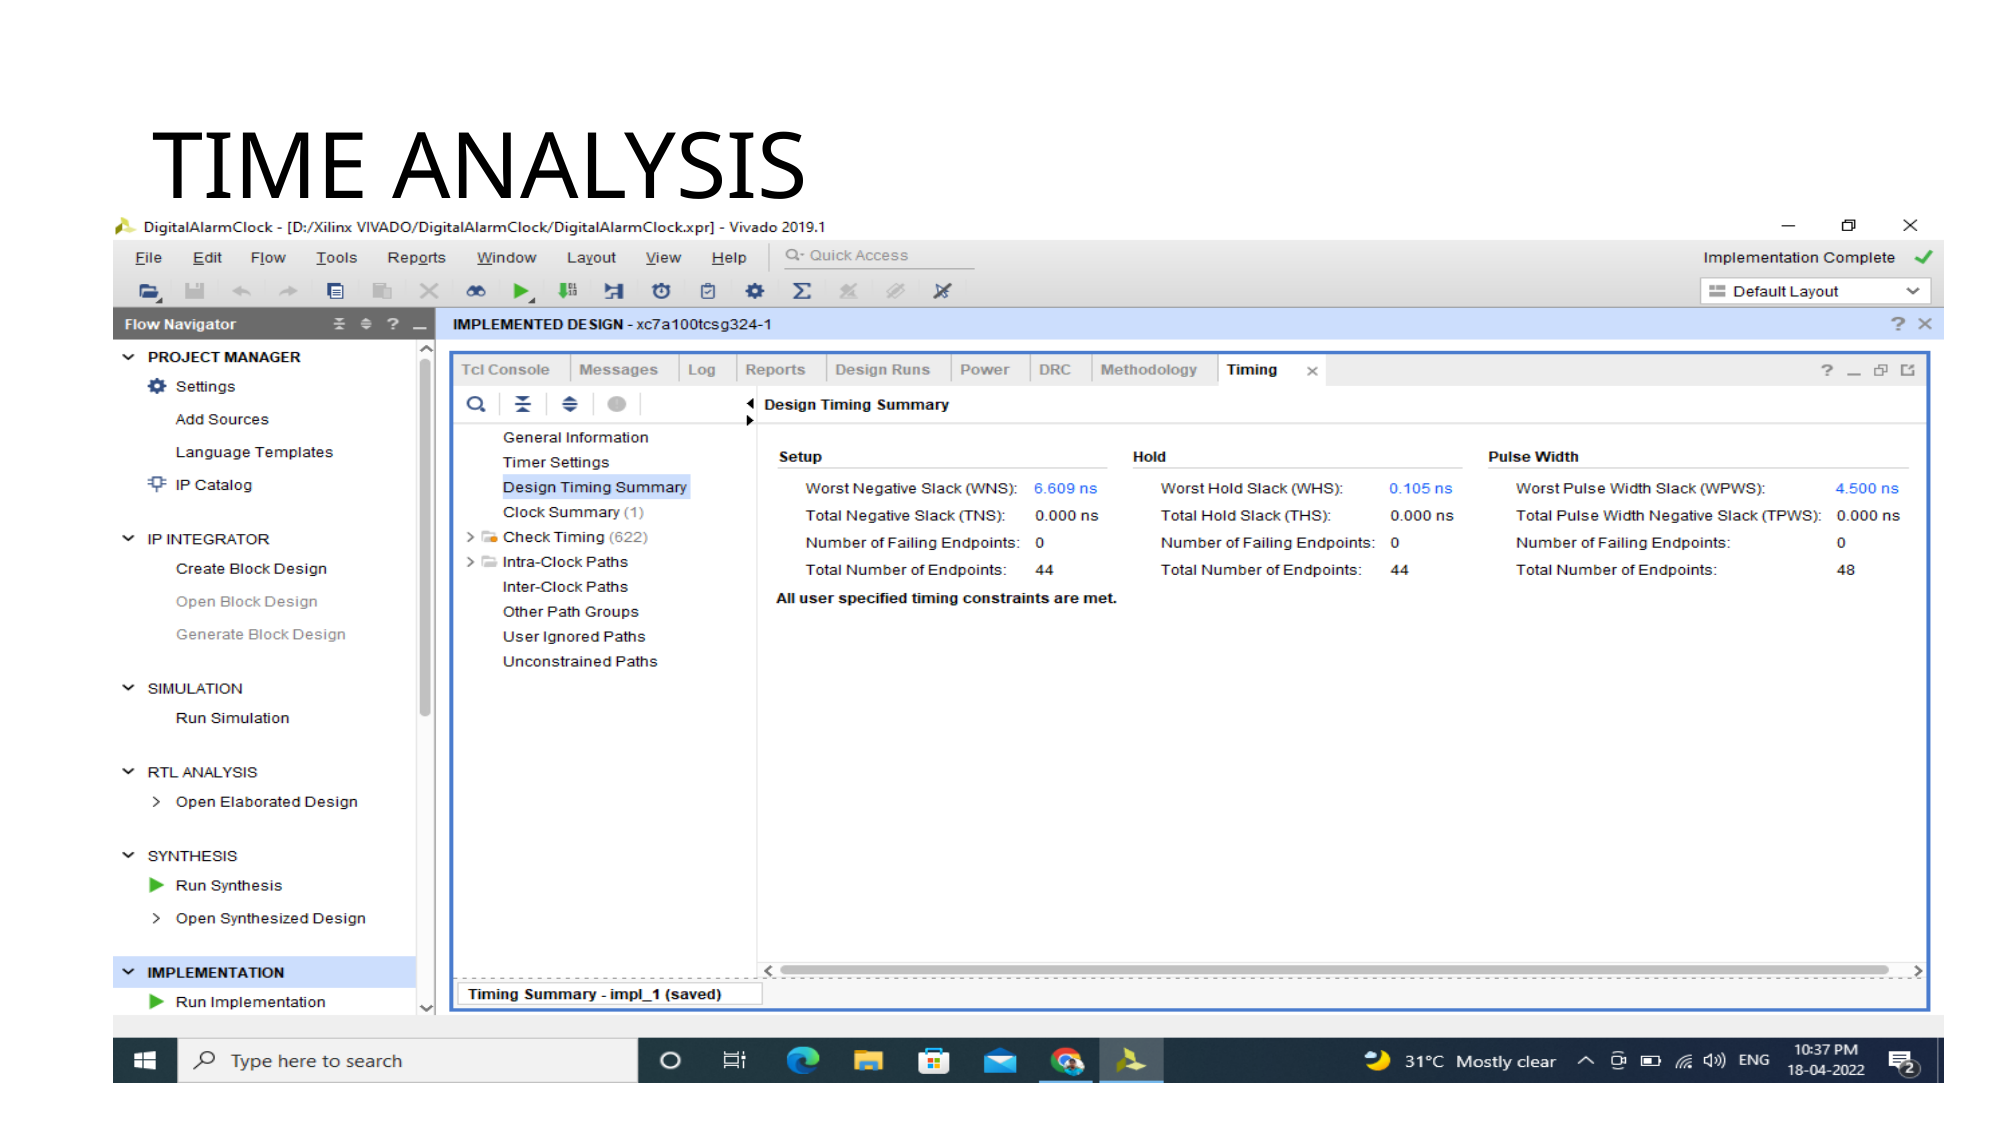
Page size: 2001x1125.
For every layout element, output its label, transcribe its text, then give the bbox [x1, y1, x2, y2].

title TIME ANALYSIS [137, 59, 1863, 214]
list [112, 214, 1944, 1083]
